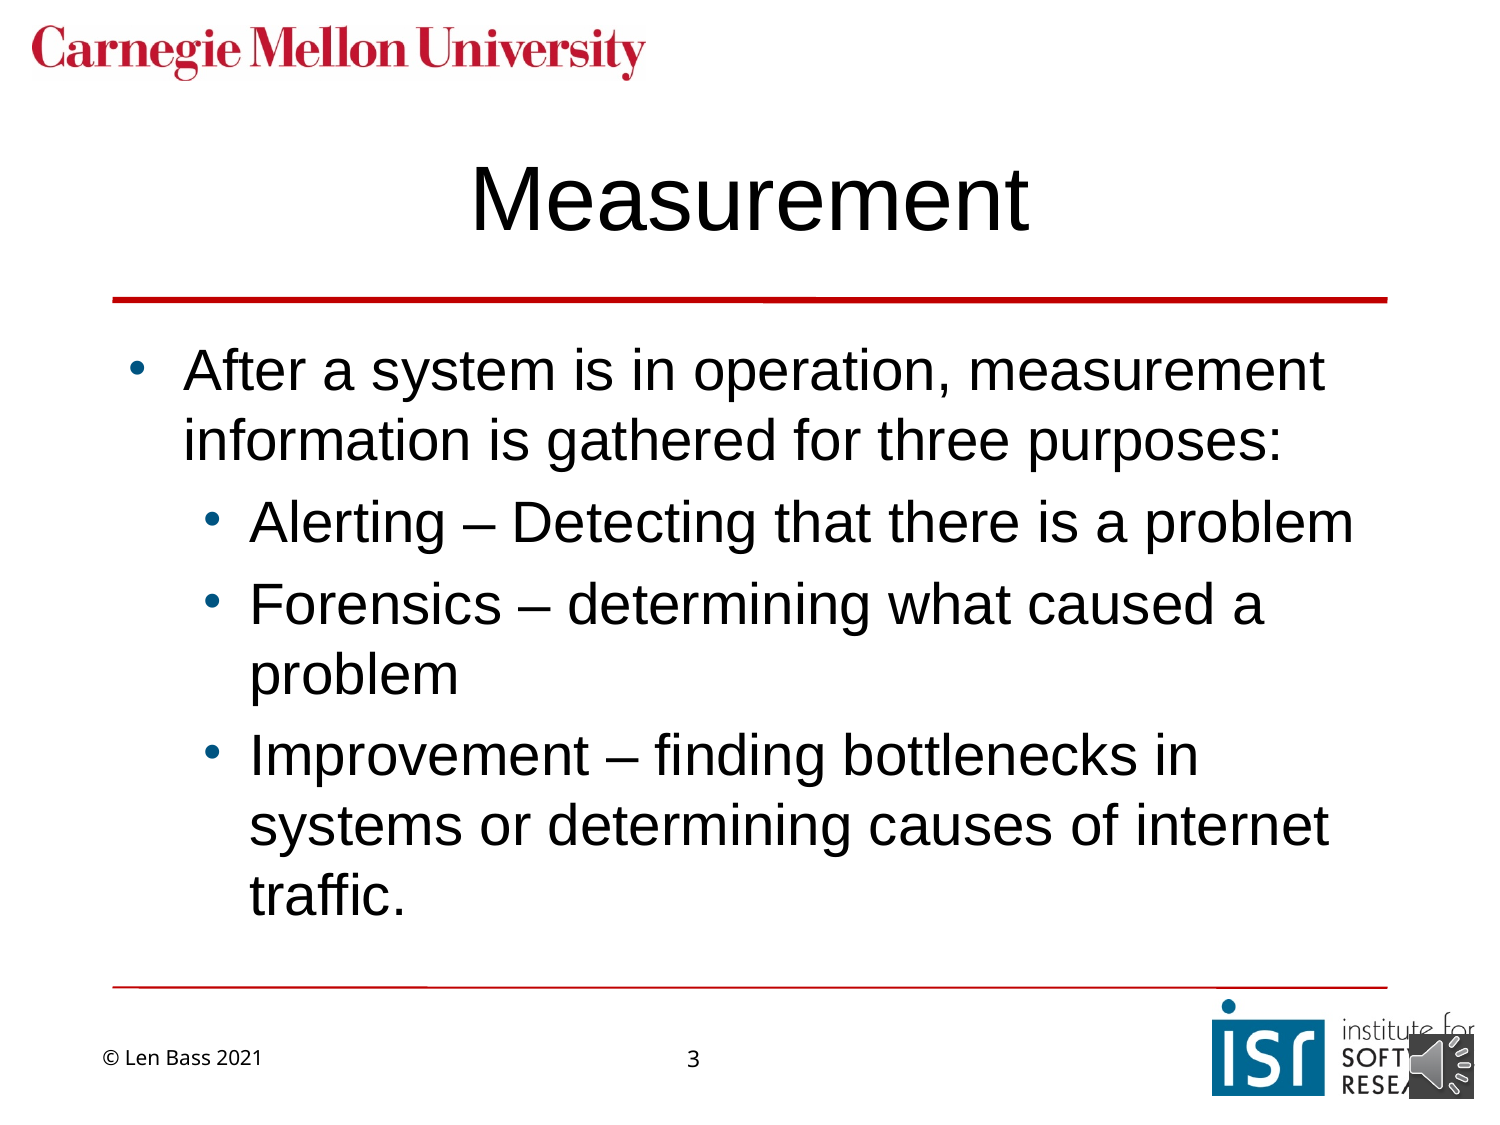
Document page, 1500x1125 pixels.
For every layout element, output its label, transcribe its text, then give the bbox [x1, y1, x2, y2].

picture [1247, 1030, 1280, 1087]
picture [1293, 1031, 1314, 1086]
picture [1212, 999, 1476, 1101]
picture [32, 25, 646, 81]
list After a system is in operation, measurement information is gathered for three purposes: Alerting – Detecting that there is a problem Forensics – determining what caused a problem Improvement – finding bottlenecks in systems or determining causes of internet traffic. [112, 324, 1388, 988]
picture [1225, 1031, 1233, 1086]
title Measurement [112, 99, 1388, 288]
